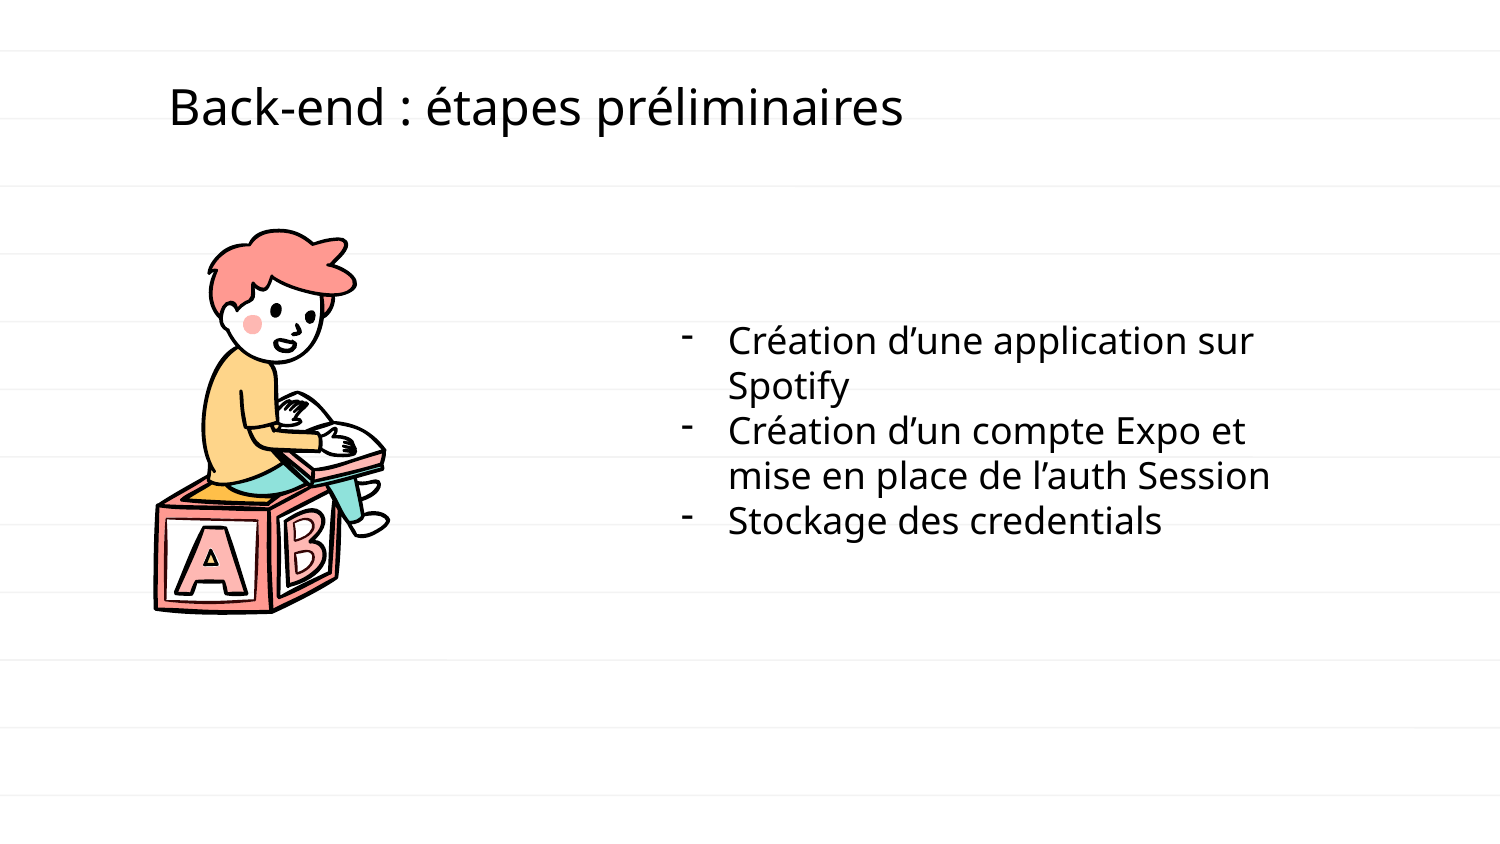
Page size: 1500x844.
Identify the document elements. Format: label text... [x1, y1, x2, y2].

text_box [240, 301, 317, 357]
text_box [154, 229, 392, 615]
title Back-end : étapes préliminaires [154, 30, 1350, 151]
text_box Création d’une application sur Spotify Création d’un compte Expo et mise en place de l’auth Session Stockage des credentials [647, 301, 1350, 629]
